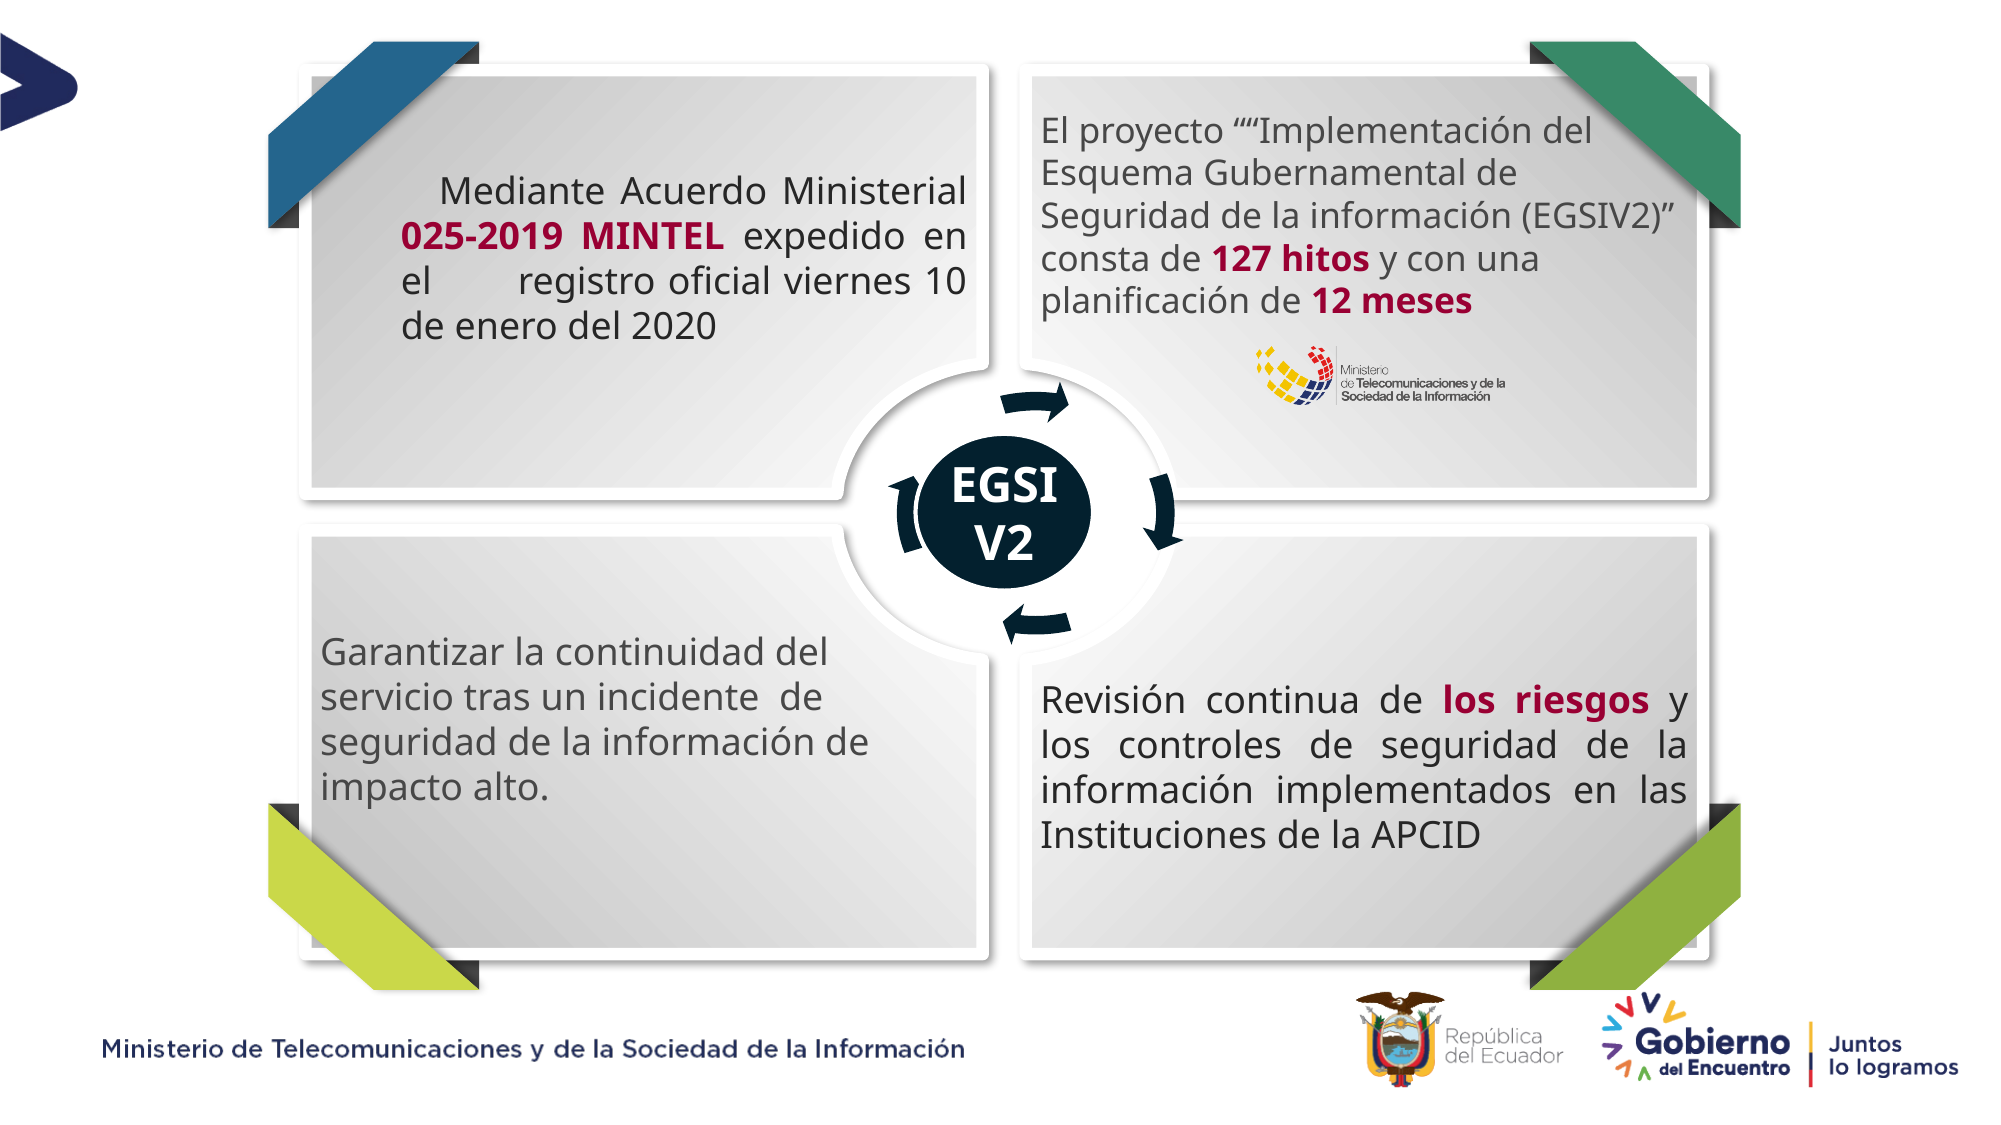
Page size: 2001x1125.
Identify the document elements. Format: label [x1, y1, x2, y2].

text_box [268, 41, 1741, 991]
picture [0, 0, 1999, 1125]
